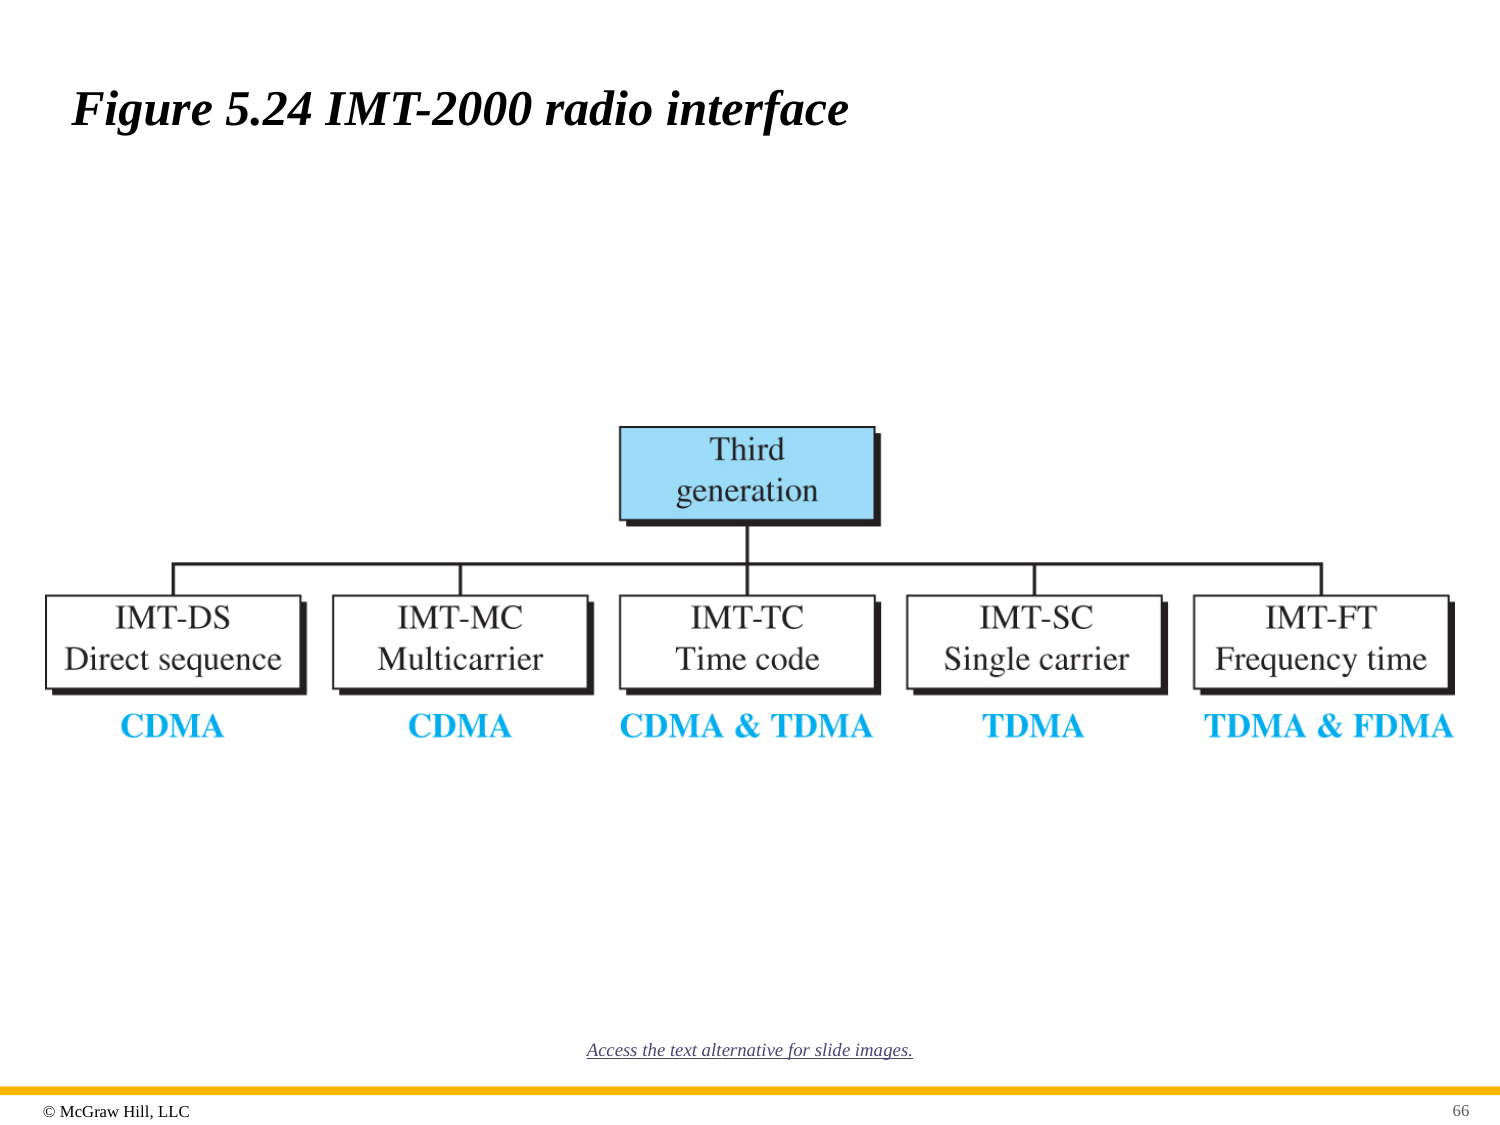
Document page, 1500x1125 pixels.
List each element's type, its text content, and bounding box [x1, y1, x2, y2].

slide_number 66 [1418, 1096, 1477, 1123]
title Figure 5.24 IMT-2000 radio interface [56, 50, 1444, 162]
picture [44, 426, 1455, 751]
list Access the text alternative for slide images. [525, 1033, 975, 1066]
